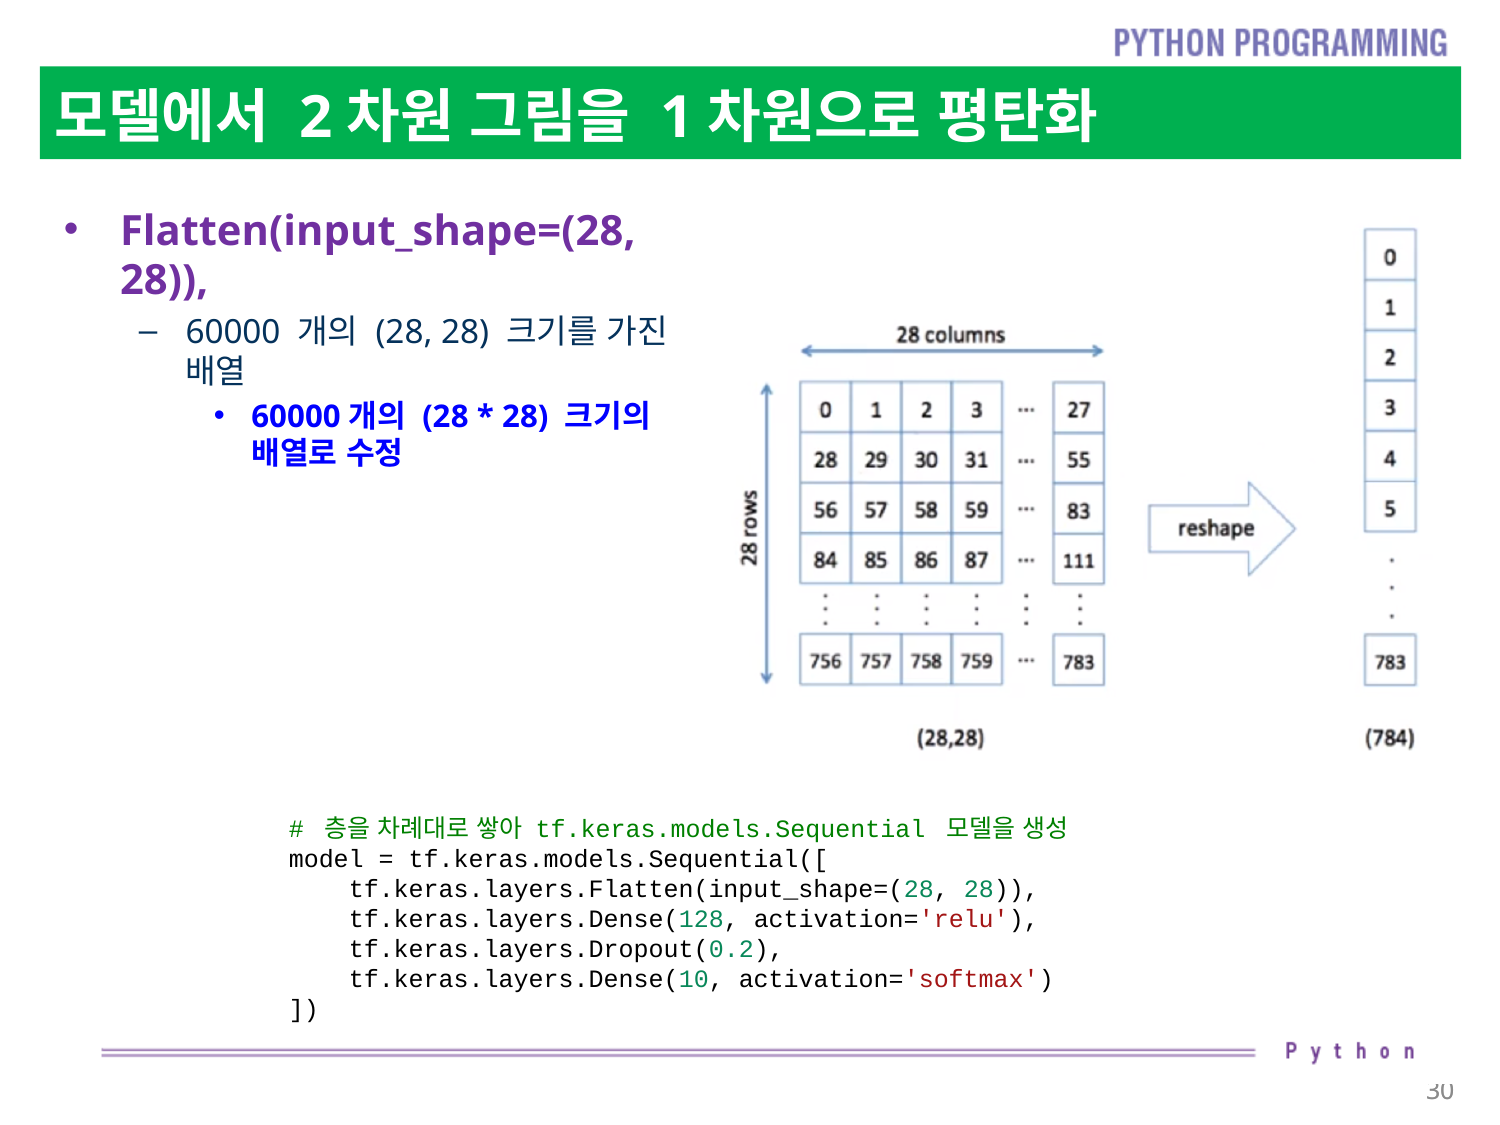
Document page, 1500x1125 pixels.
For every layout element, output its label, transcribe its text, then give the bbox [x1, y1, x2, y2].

picture [729, 216, 1433, 762]
picture [18, 1020, 1483, 1084]
title 모델에서 2차원 그림을 1차원으로 평탄화 [39, 76, 1444, 152]
slide_number 30 [1119, 1071, 1470, 1112]
text_box # 층을 차례대로 쌓아 tf.keras.models.Sequential 모델을 생성 model = tf.keras.models.Sequential([ tf.keras.layers.Flatten(input_shape=(28, 28)), tf.keras.layers.Dense(128, activation='relu'), tf.keras.layers.Dropout(0.2), tf.keras.layers.Dense(10, activation='softmax') ]) [273, 805, 1153, 1030]
list Flatten(input_shape=(28, 28)), 60000 개의 (28, 28) 크기를 가진 배열 60000개의 (28 * 28) 크기의 배열로 수정 [48, 195, 730, 1041]
picture [1106, 13, 1462, 66]
